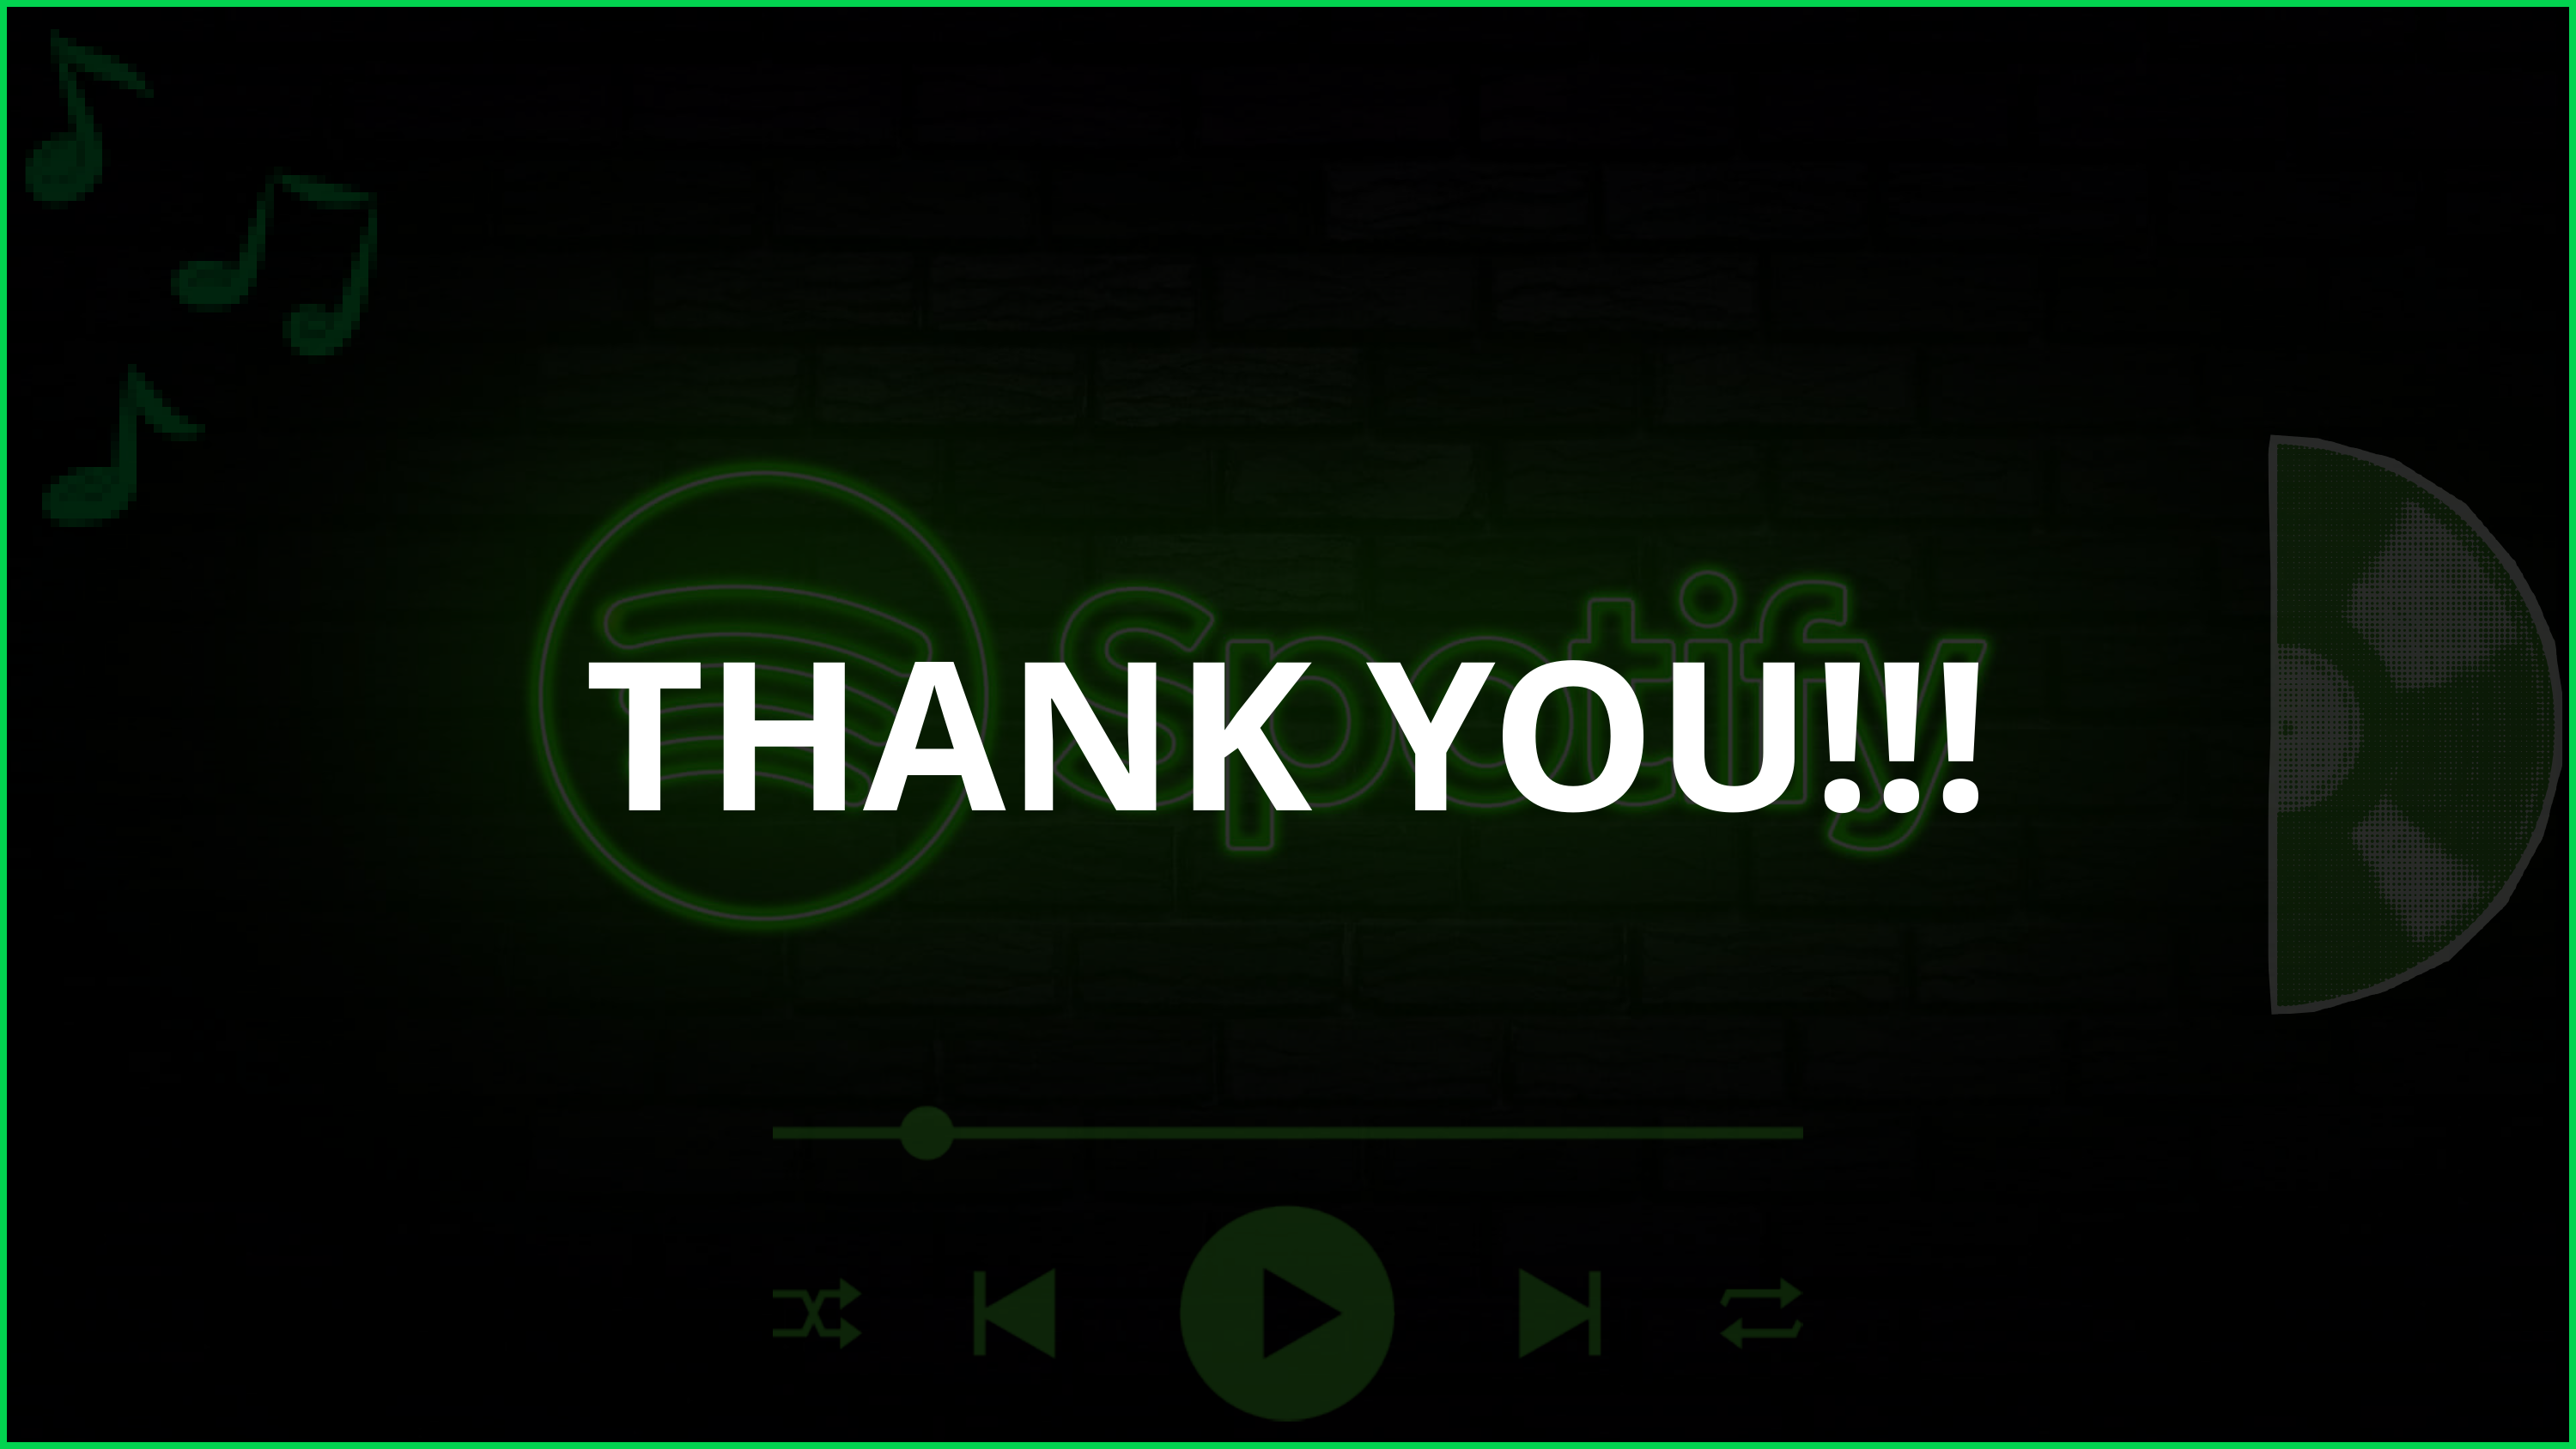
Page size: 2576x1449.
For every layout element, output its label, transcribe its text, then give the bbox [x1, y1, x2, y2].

text_box THANK YOU!!! [364, 561, 2212, 852]
text_box [772, 1104, 1803, 1422]
text_box [0, 0, 2576, 1449]
text_box [25, 29, 378, 527]
text_box [2268, 434, 2563, 1015]
